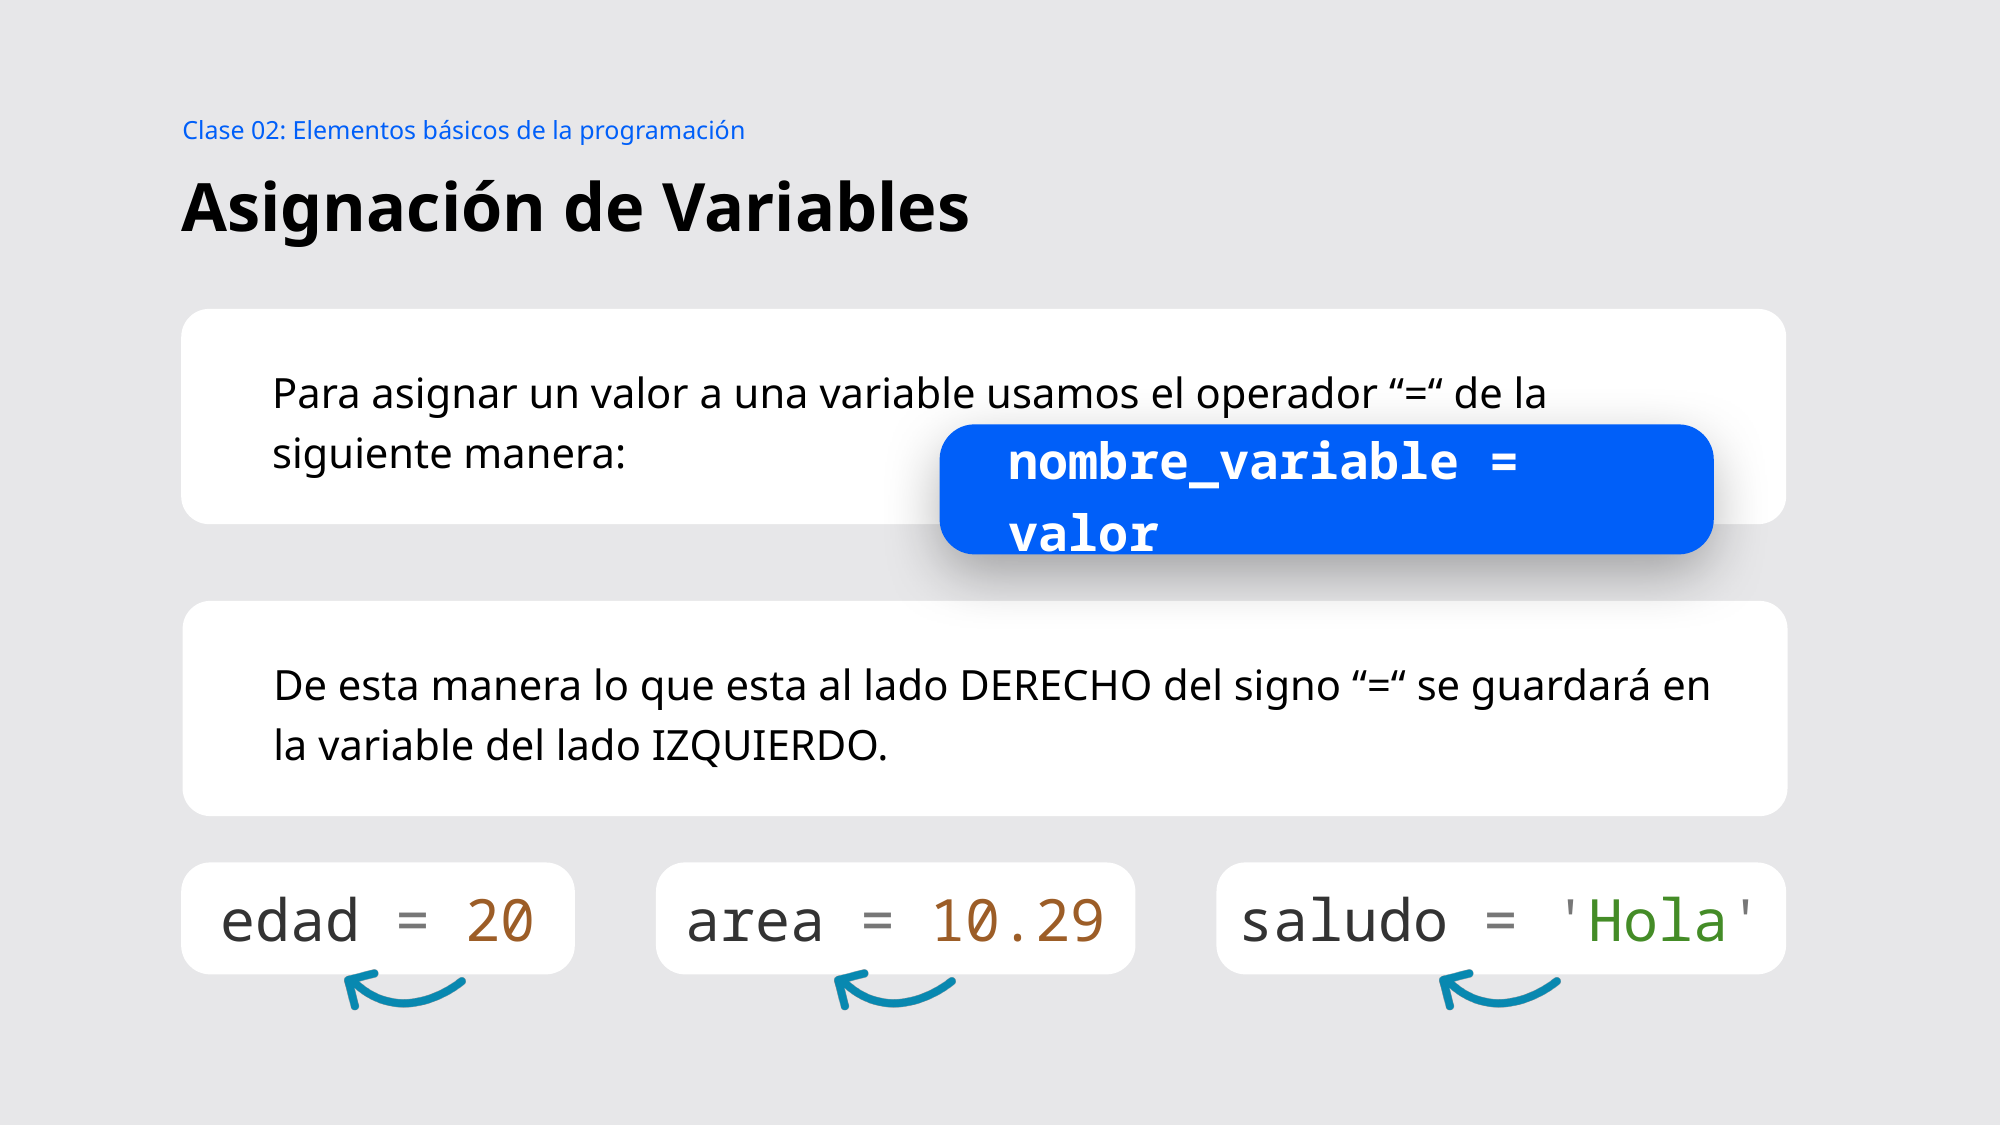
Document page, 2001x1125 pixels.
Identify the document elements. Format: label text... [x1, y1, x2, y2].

text_box nombre_variable = valor [939, 424, 1714, 555]
picture [1424, 908, 1578, 1063]
title Asignación de Variables [181, 150, 1810, 263]
picture [329, 908, 483, 1063]
text_box Para asignar un valor a una variable usamos el operador “=“ de la siguiente manera: [181, 308, 1787, 525]
text_box saludo = 'Hola' [1216, 862, 1787, 975]
text_box Clase 02: Elementos básicos de la programación [182, 100, 815, 152]
picture [819, 908, 973, 1063]
text_box area = 10.29 [655, 862, 1136, 975]
text_box edad = 20 [181, 862, 575, 975]
text_box De esta manera lo que esta al lado DERECHO del signo “=“ se guardará en la variable del lado IZQUIERDO. [182, 600, 1788, 817]
